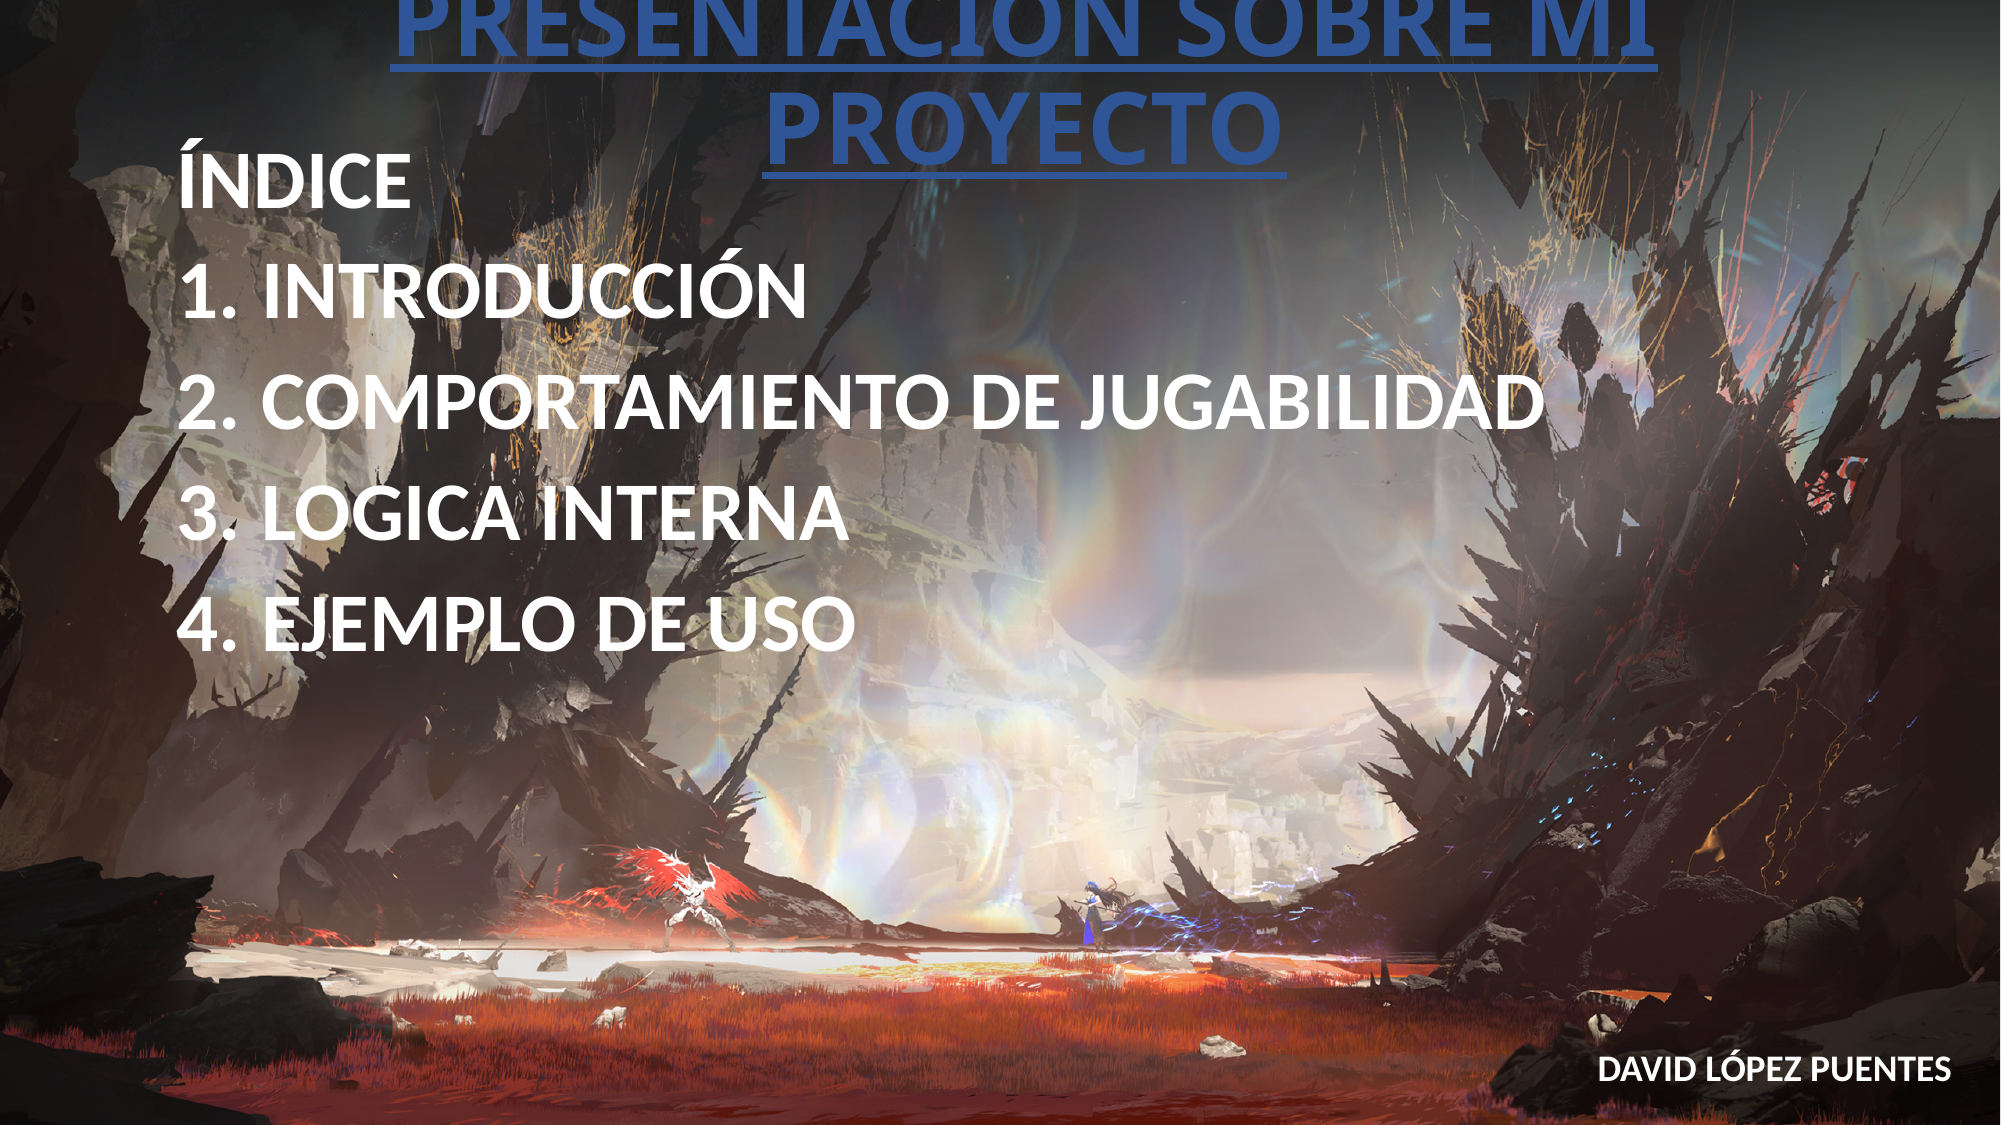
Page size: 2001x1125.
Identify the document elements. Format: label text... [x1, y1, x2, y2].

text_box DAVID LÓPEZ PUENTES [1582, 1036, 1988, 1097]
list ÍNDICE INTRODUCCIÓN COMPORTAMIENTO DE JUGABILIDAD LOGICA INTERNA EJEMPLO DE USO [161, 128, 1887, 700]
title PRESENTACIÓN SOBRE MI PROYECTO [276, 28, 1772, 128]
picture [0, 0, 2001, 1125]
